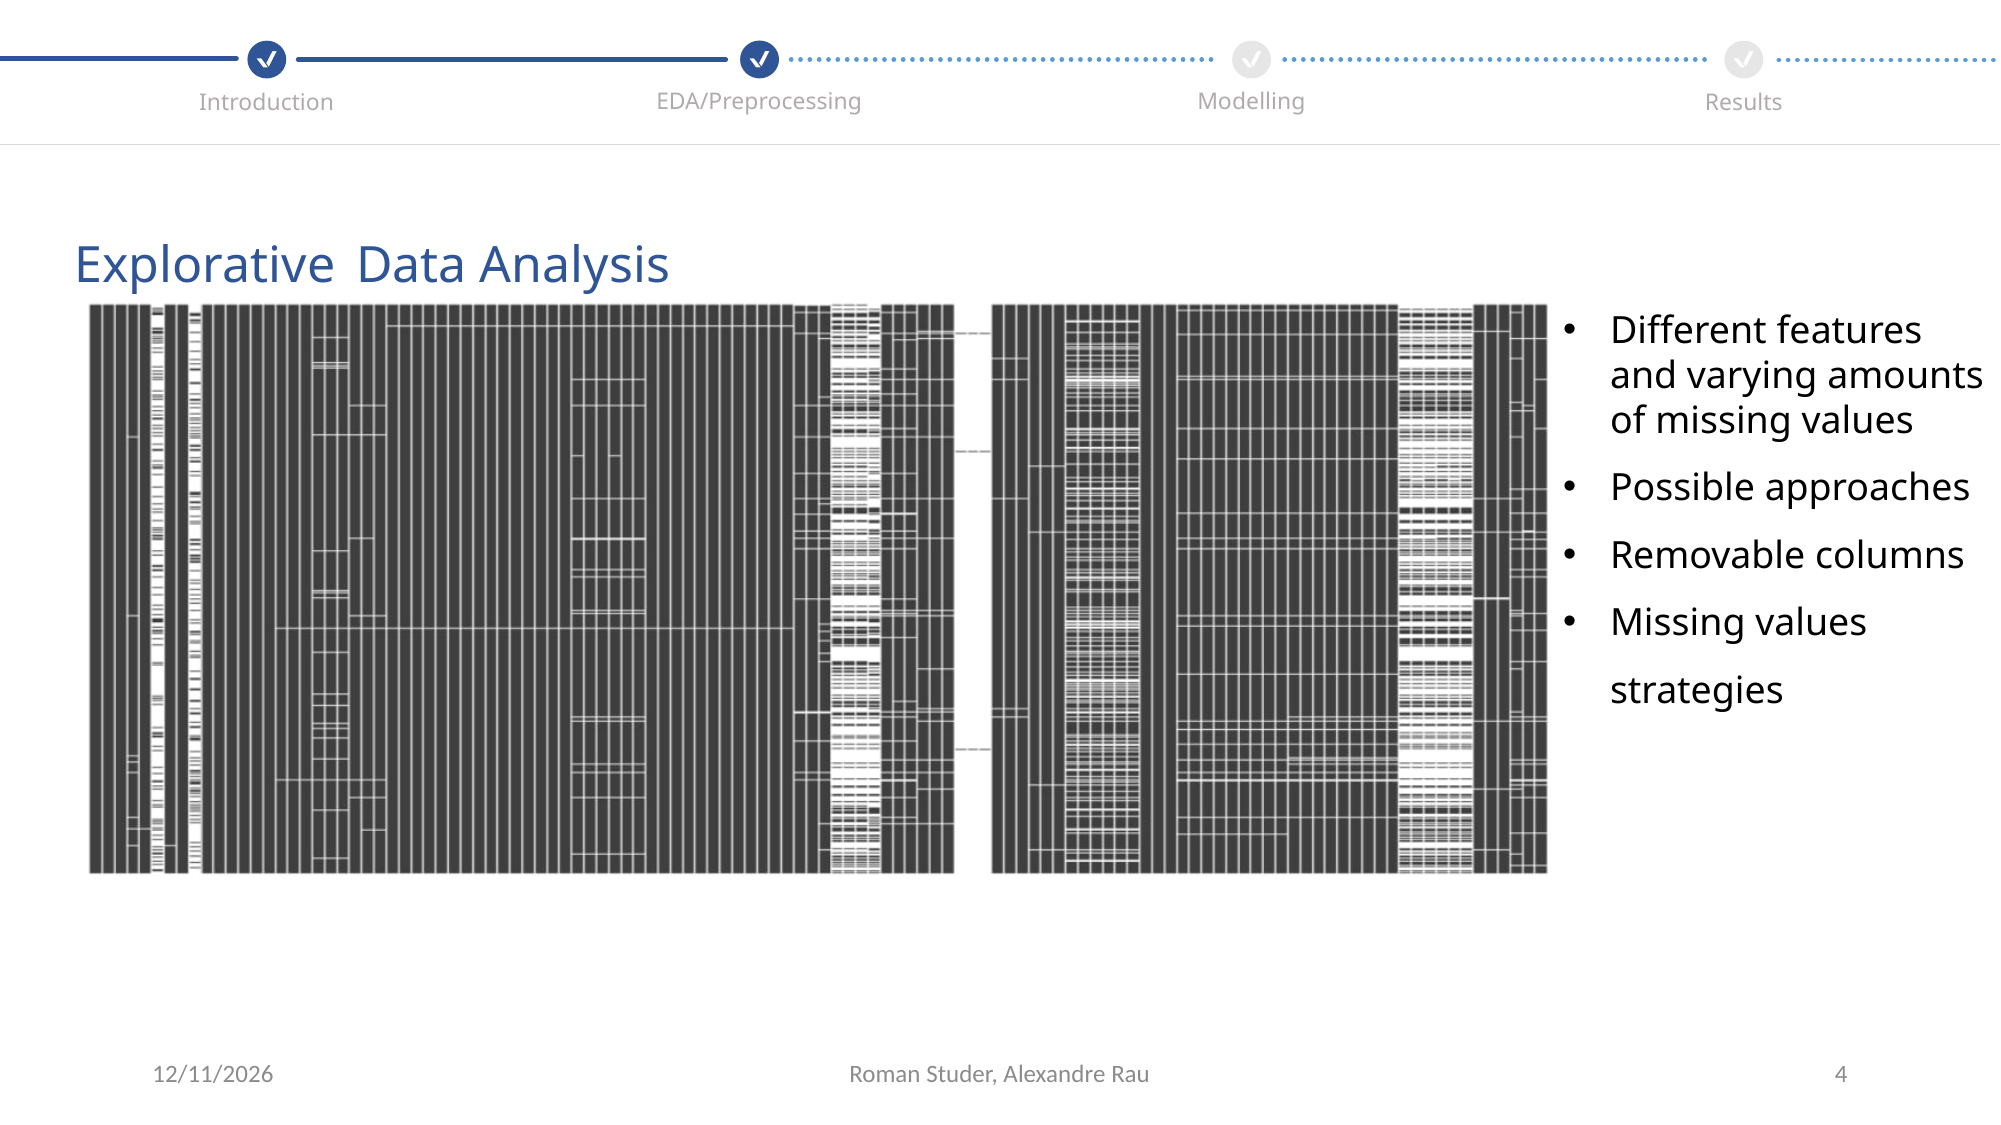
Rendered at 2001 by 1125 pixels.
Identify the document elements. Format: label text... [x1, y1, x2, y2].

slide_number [137, 1042, 588, 1103]
text_box Results [1620, 80, 1868, 123]
text_box [247, 40, 287, 79]
text_box [1724, 40, 1764, 79]
text_box EDA/Preprocessing [633, 79, 886, 122]
slide_number 4 [1412, 1042, 1863, 1103]
text_box Different features and varying amounts of missing values Possible approaches Removable columns Missing values strategies [1549, 299, 2000, 717]
text_box Introduction [181, 79, 353, 122]
text_box Modelling [1119, 78, 1384, 122]
text_box [740, 40, 779, 79]
text_box Explorative Data Analysis [60, 183, 685, 309]
picture [84, 299, 1549, 878]
text_box [1232, 40, 1271, 78]
footer Roman Studer, Alexandre Rau [662, 1042, 1338, 1103]
